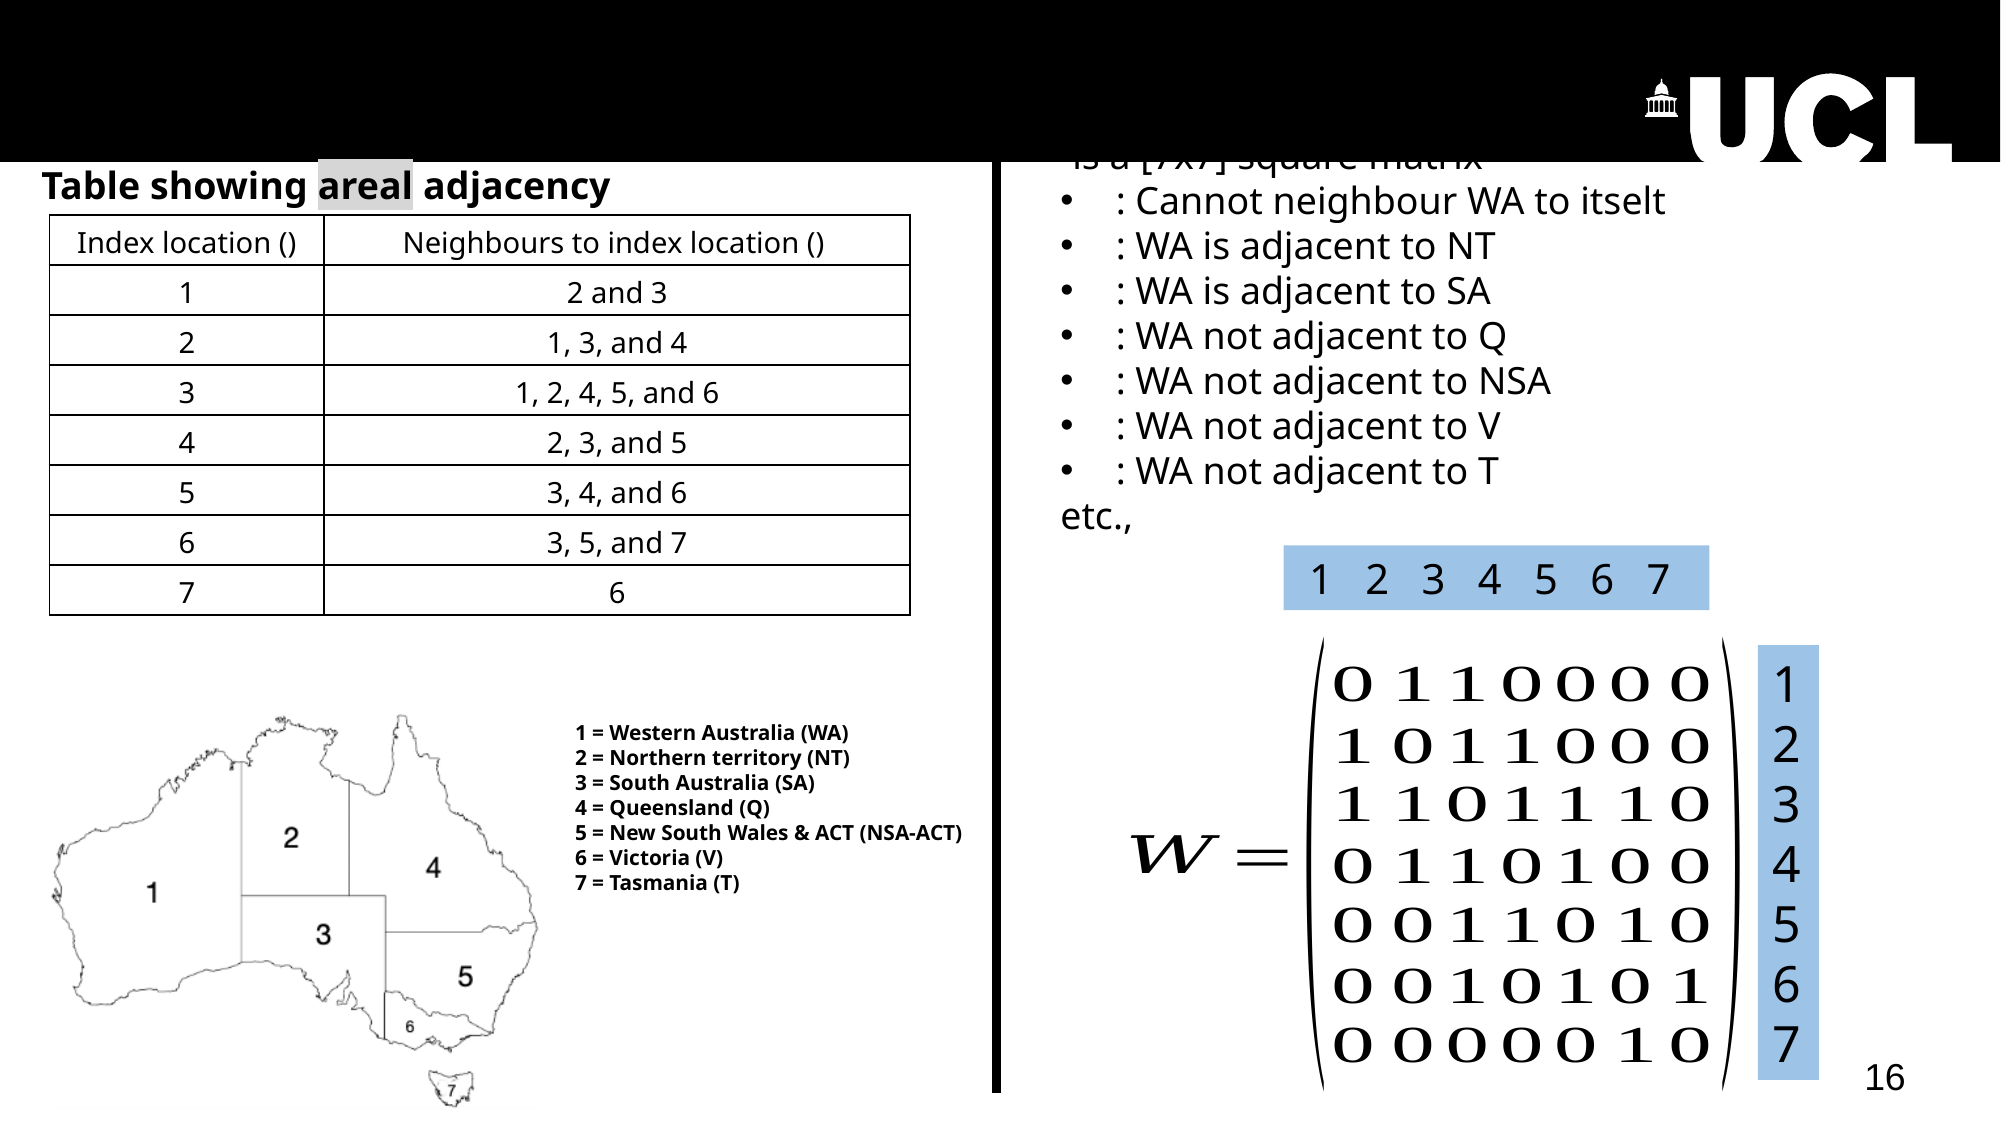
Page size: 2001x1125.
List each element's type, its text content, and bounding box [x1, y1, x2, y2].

text_box 16 [1849, 1045, 1939, 1070]
text_box Table showing areal adjacency [1001, 154, 1179, 215]
text_box 1 = Western Australia (WA) 2 = Northern territory (NT) 3 = South Australia (SA) 4 = Queensland (Q) 5 = New South Wales & ACT (NSA-ACT) 6 = Victoria (V) 7 = Tasmania (T) [560, 712, 985, 902]
picture [1645, 78, 1678, 117]
text_box 1 2 3 4 5 6 7 [1757, 645, 1819, 1080]
text_box Table showing areal adjacency [26, 154, 992, 215]
picture [49, 709, 541, 1111]
text_box 1 2 3 4 5 6 7 [1283, 545, 1710, 611]
